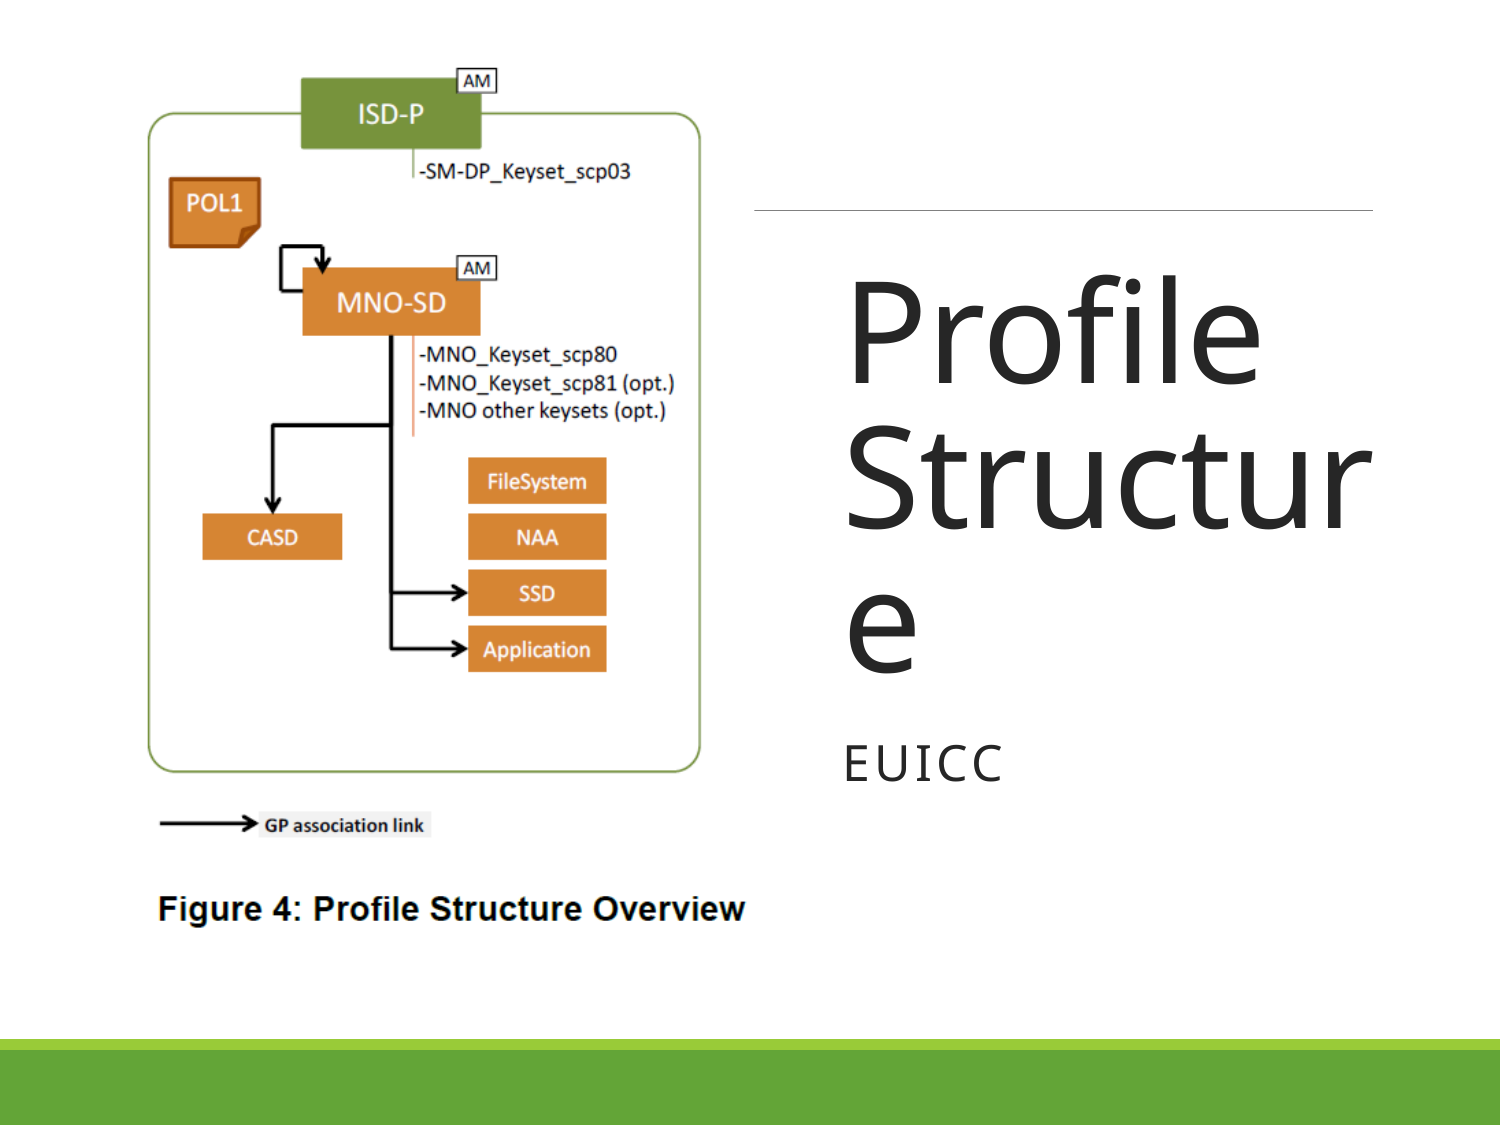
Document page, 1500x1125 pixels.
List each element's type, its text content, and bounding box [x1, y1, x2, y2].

title Profile Structure [828, 104, 1421, 710]
list euICC [828, 730, 1423, 935]
picture [110, 52, 755, 935]
